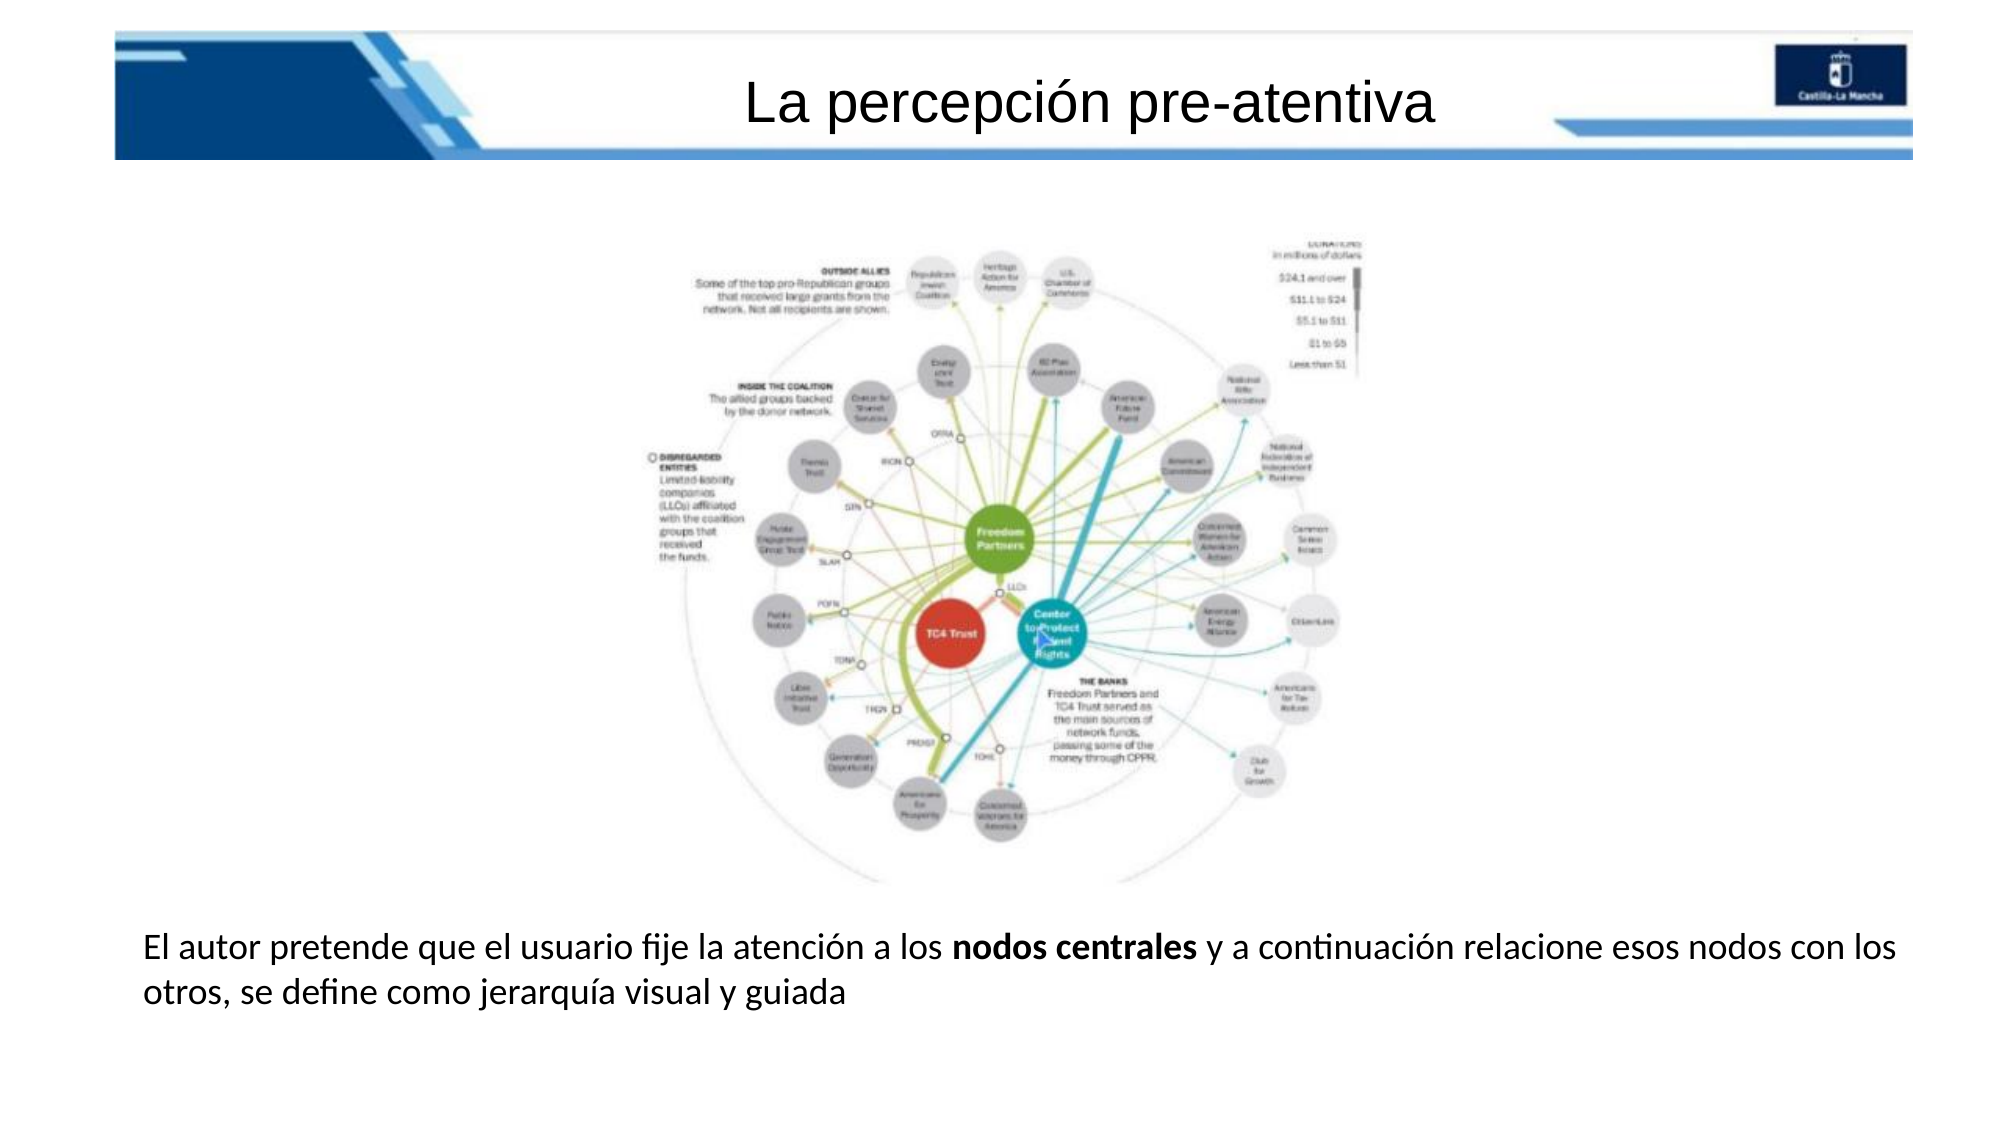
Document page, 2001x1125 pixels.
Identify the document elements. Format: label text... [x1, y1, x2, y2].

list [641, 220, 1370, 902]
picture [114, 30, 1913, 161]
text_box El autor pretende que el usuario fije la atención a los nodos centrales y a continuación relacione esos nodos con los otros, se define como jerarquía visual y guiada [128, 914, 2000, 1110]
